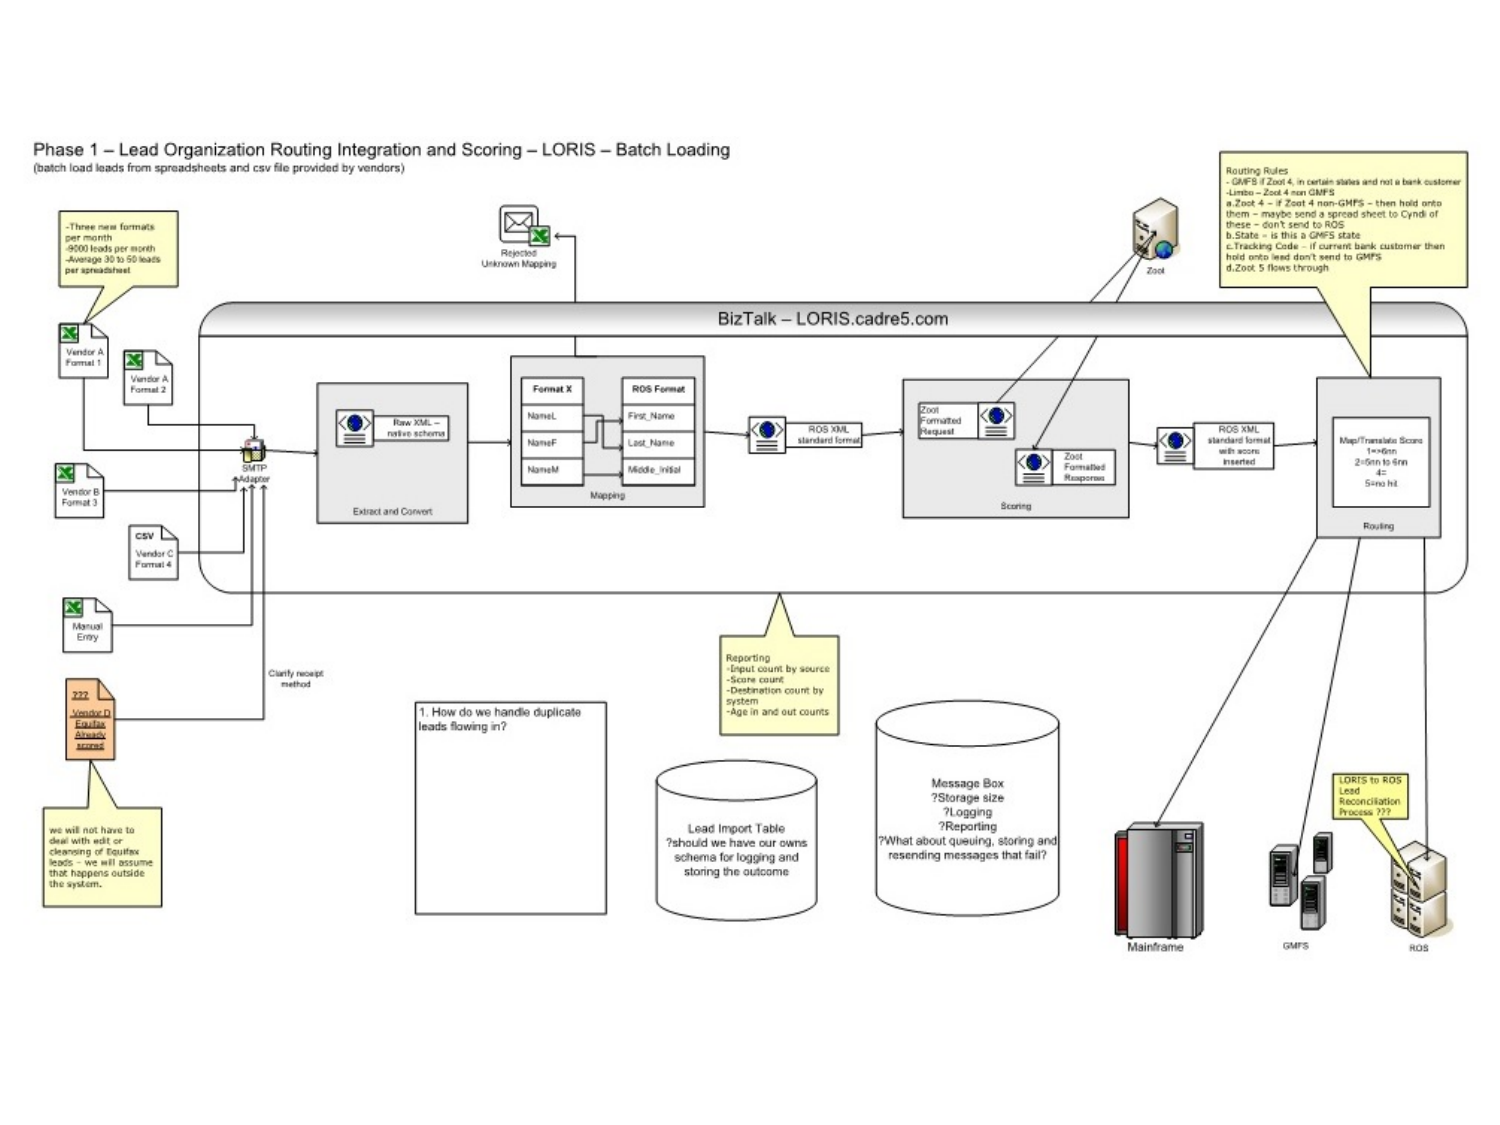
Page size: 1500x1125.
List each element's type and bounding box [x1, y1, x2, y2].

picture [0, 136, 1500, 989]
